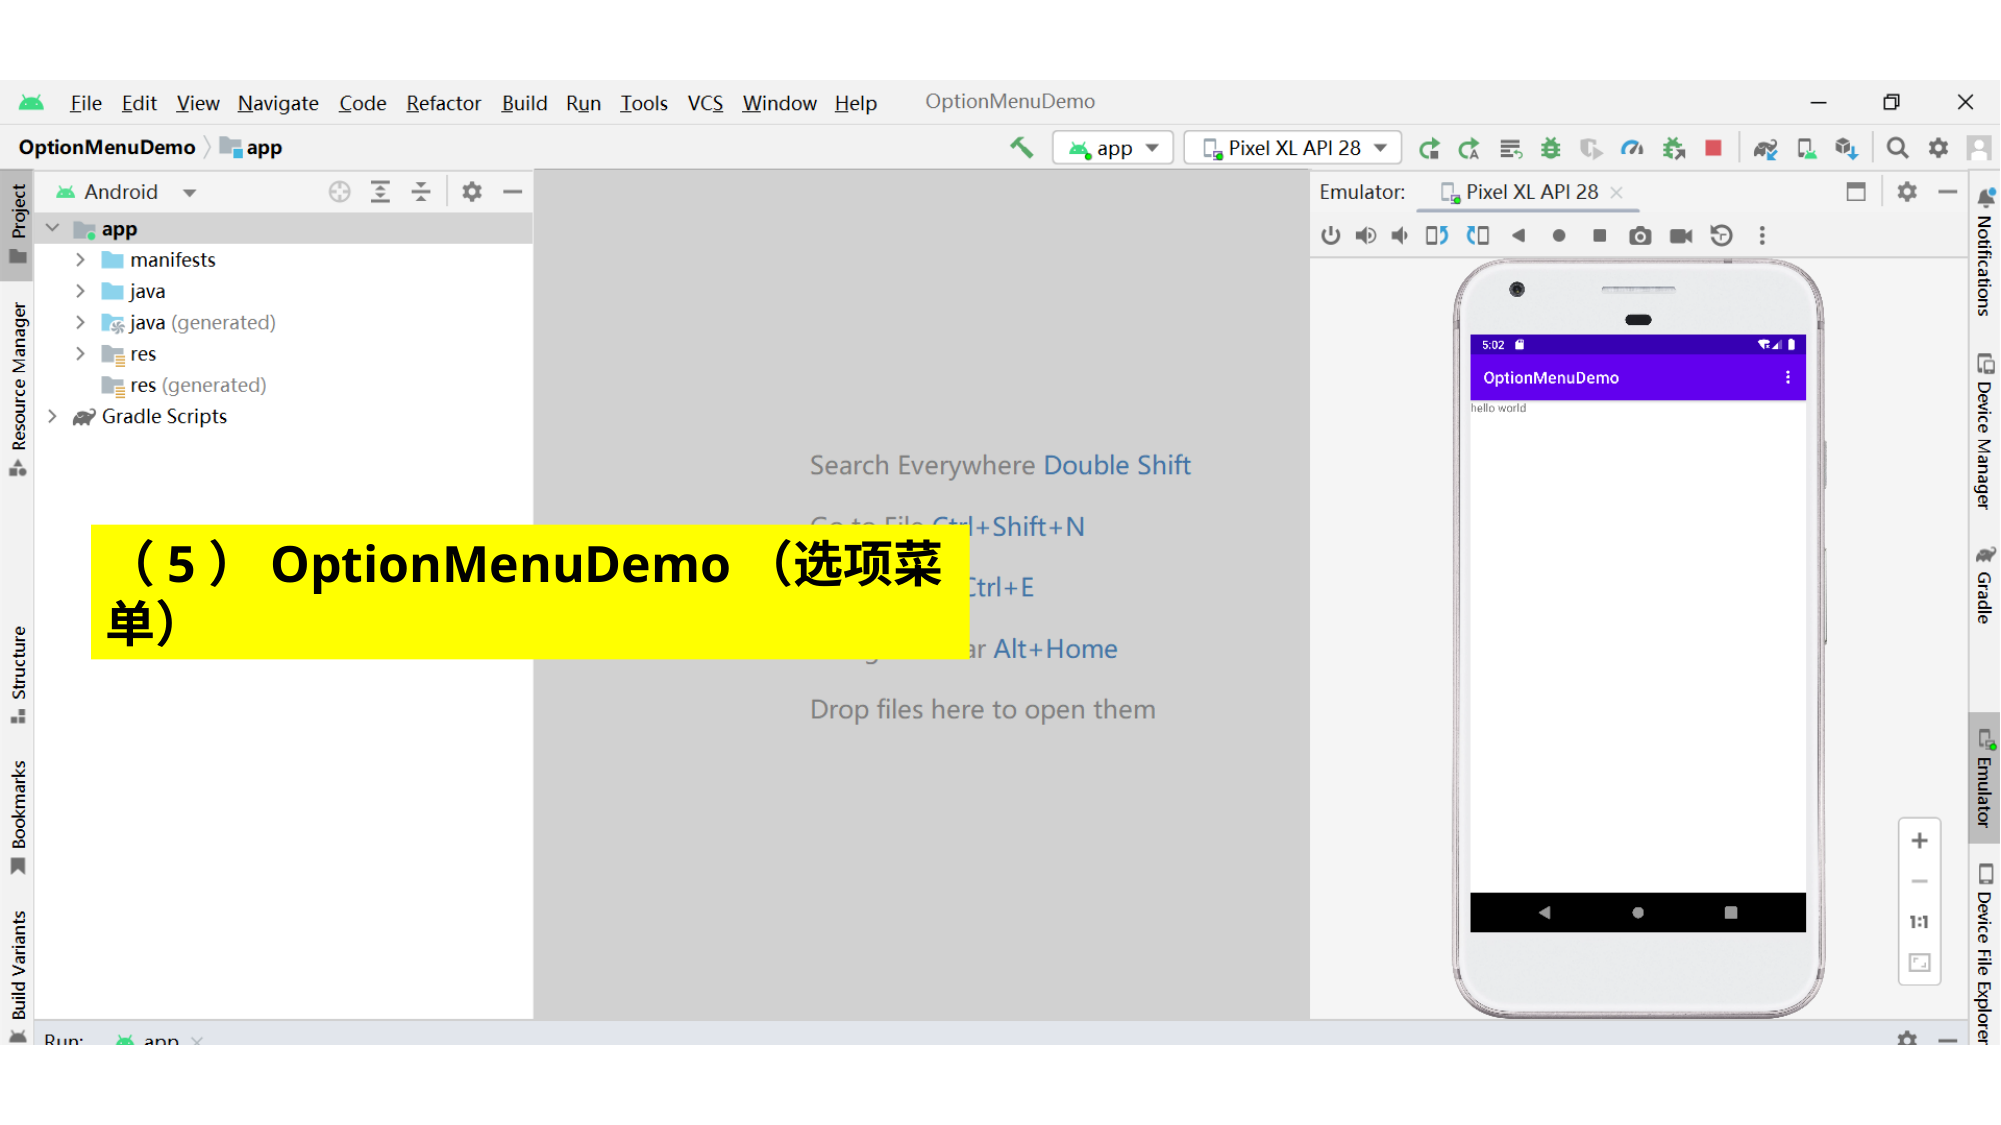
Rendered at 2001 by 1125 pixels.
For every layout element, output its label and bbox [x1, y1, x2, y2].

picture [0, 80, 2000, 1045]
